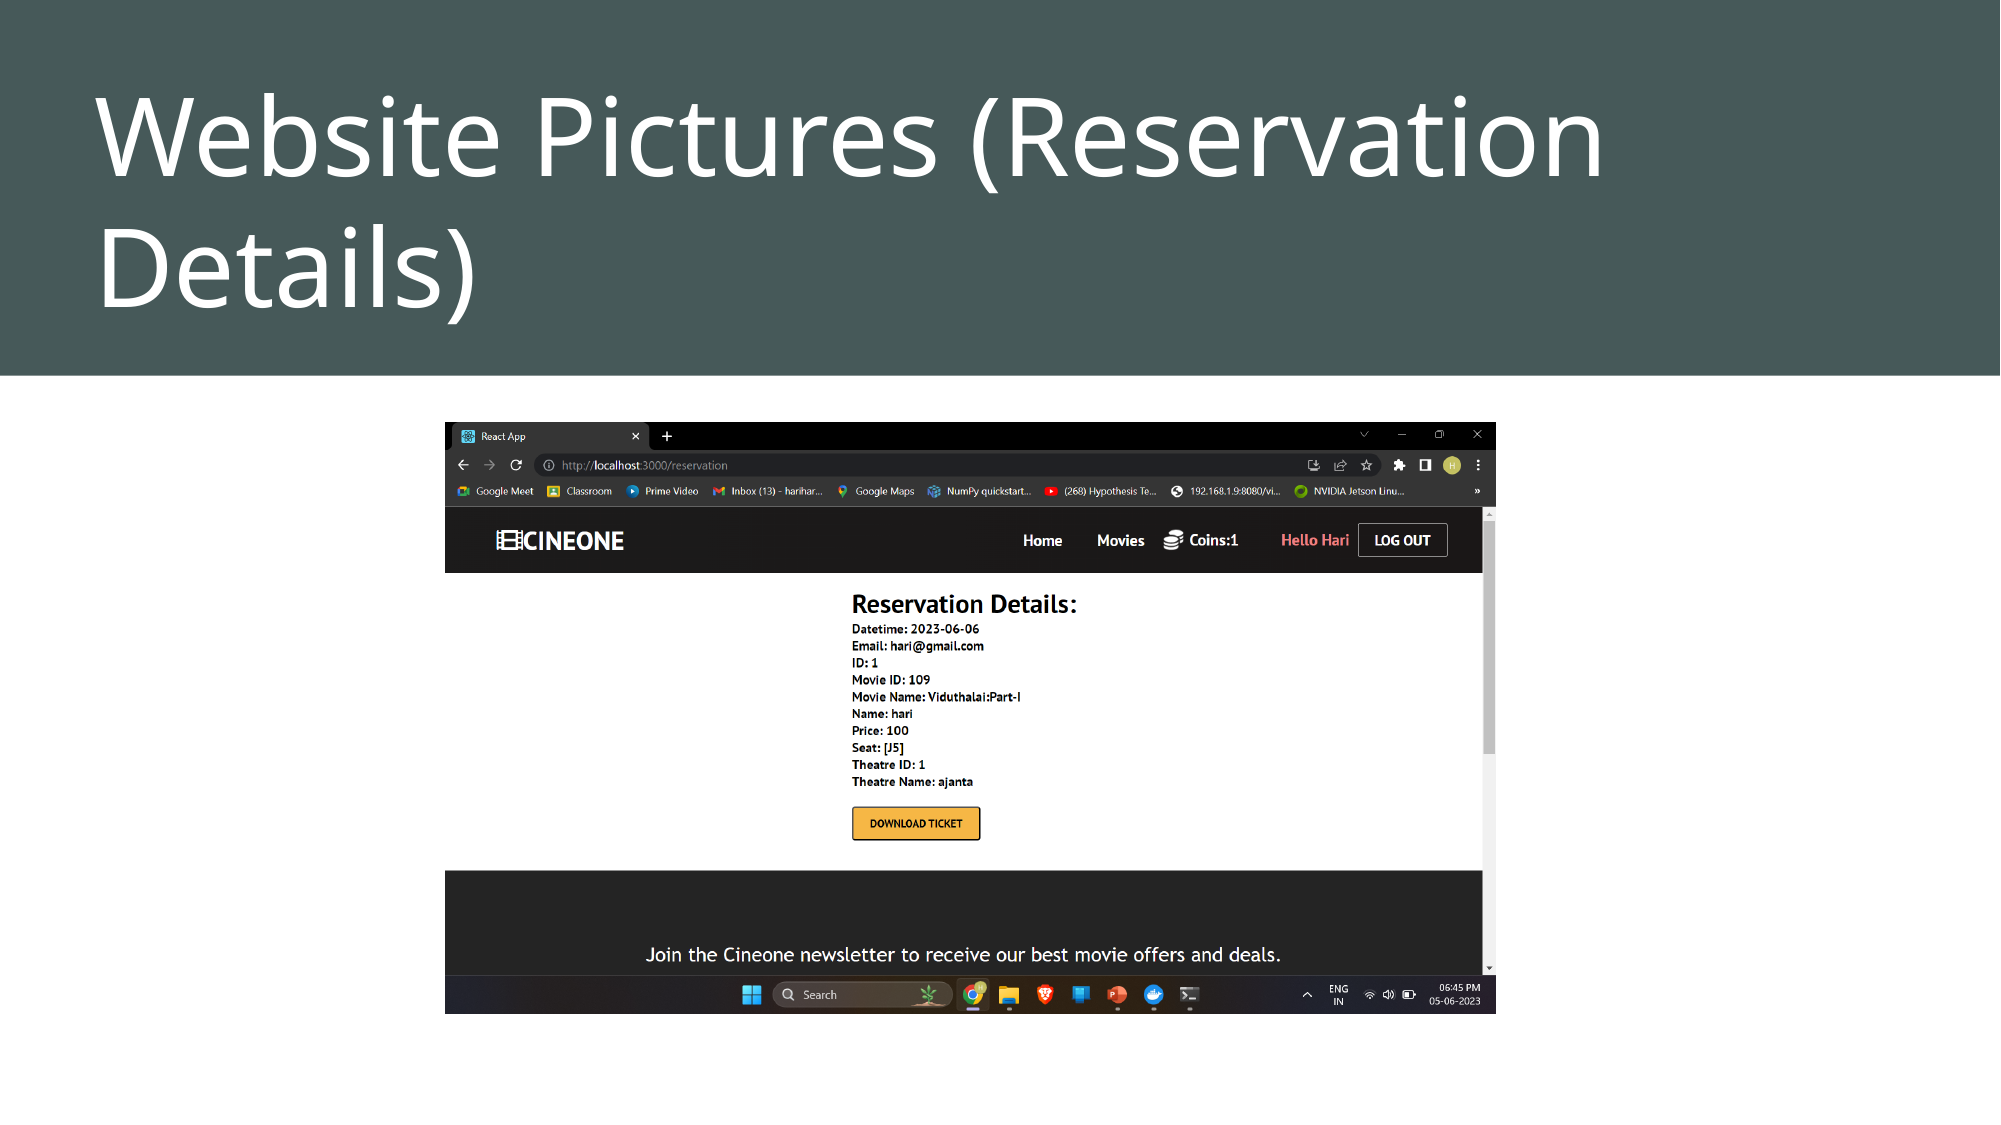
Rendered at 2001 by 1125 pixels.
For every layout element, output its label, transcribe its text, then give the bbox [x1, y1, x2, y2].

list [445, 422, 1496, 1014]
title Website Pictures (Reservation Details) [79, 59, 1863, 337]
